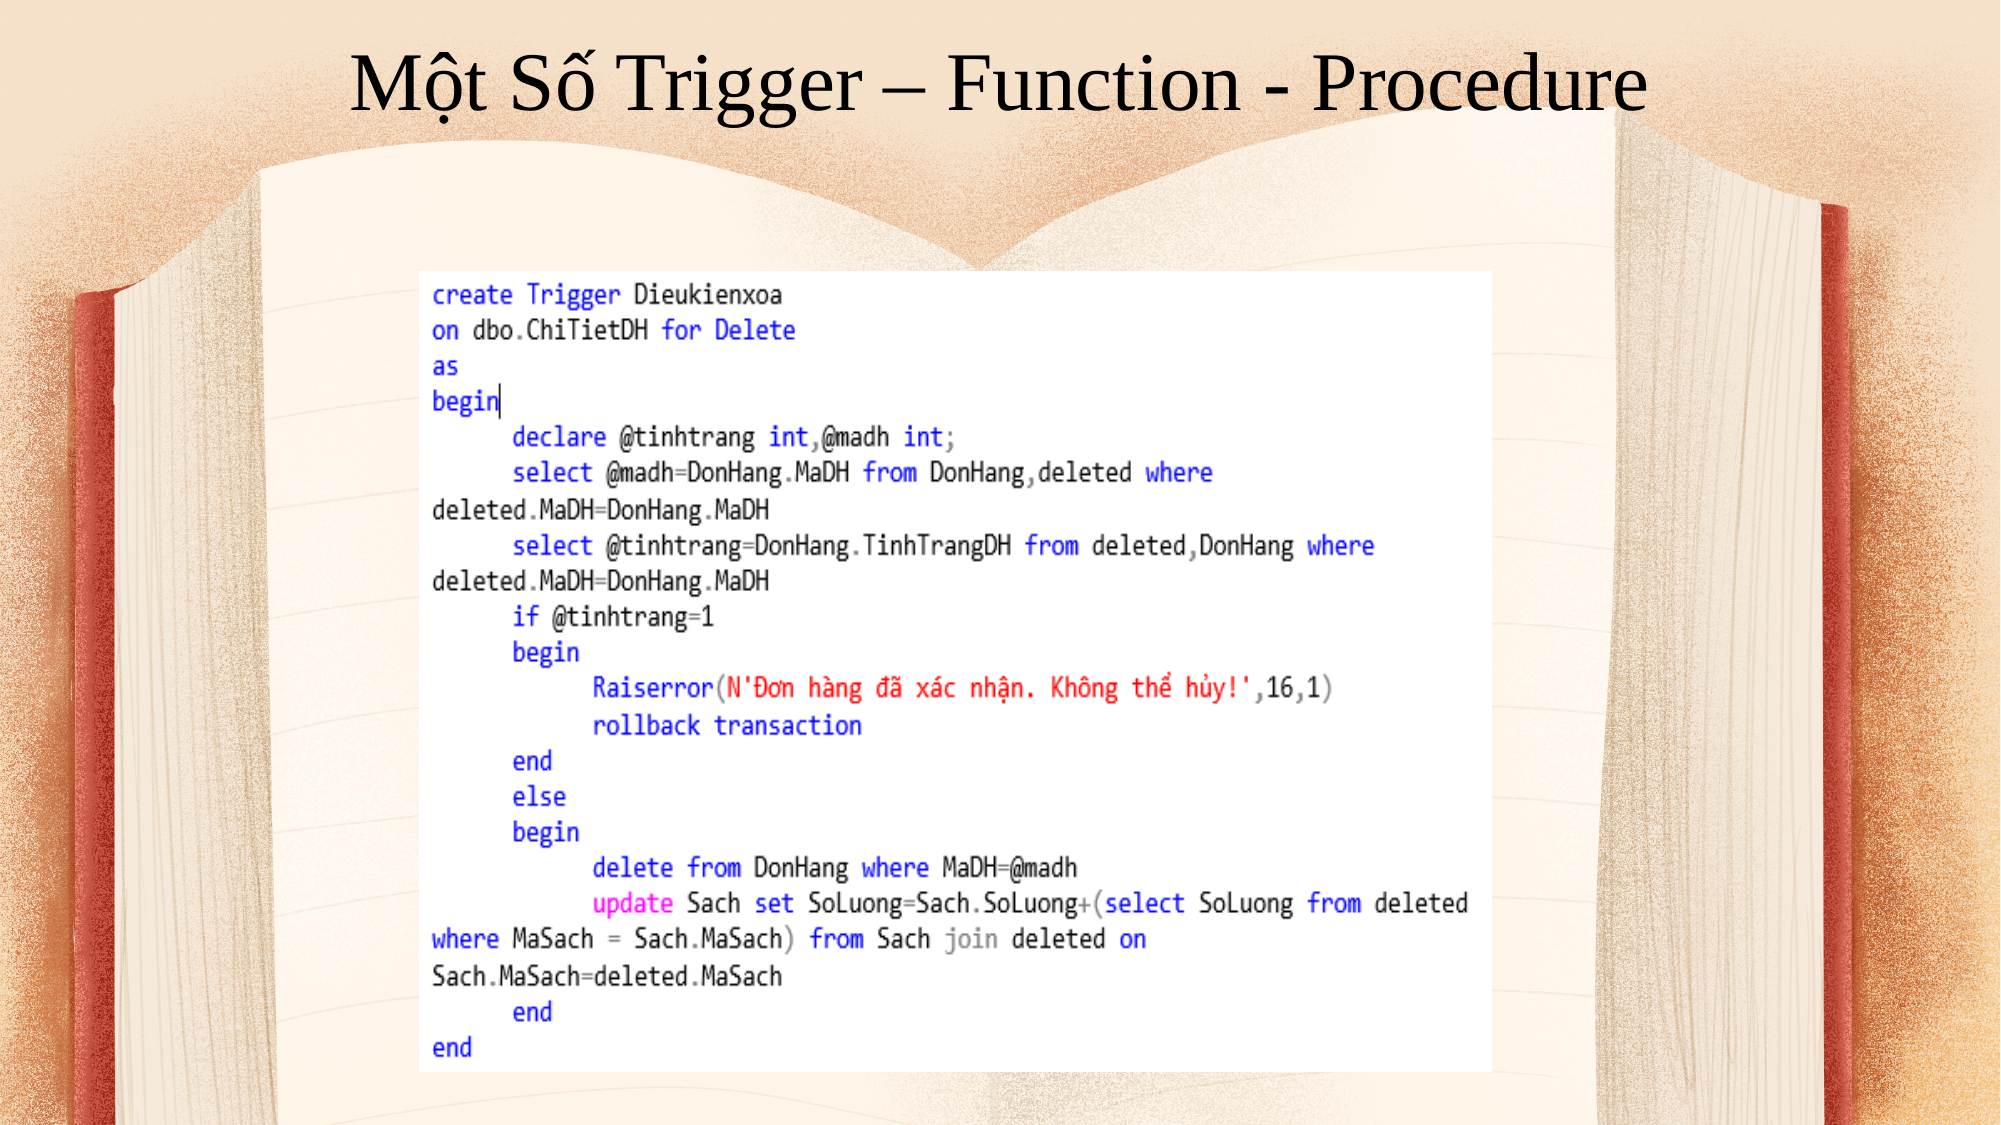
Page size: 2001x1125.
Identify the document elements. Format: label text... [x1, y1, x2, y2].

picture [0, 0, 2001, 1125]
text_box Một Số Trigger – Function - Procedure [249, 31, 1750, 169]
